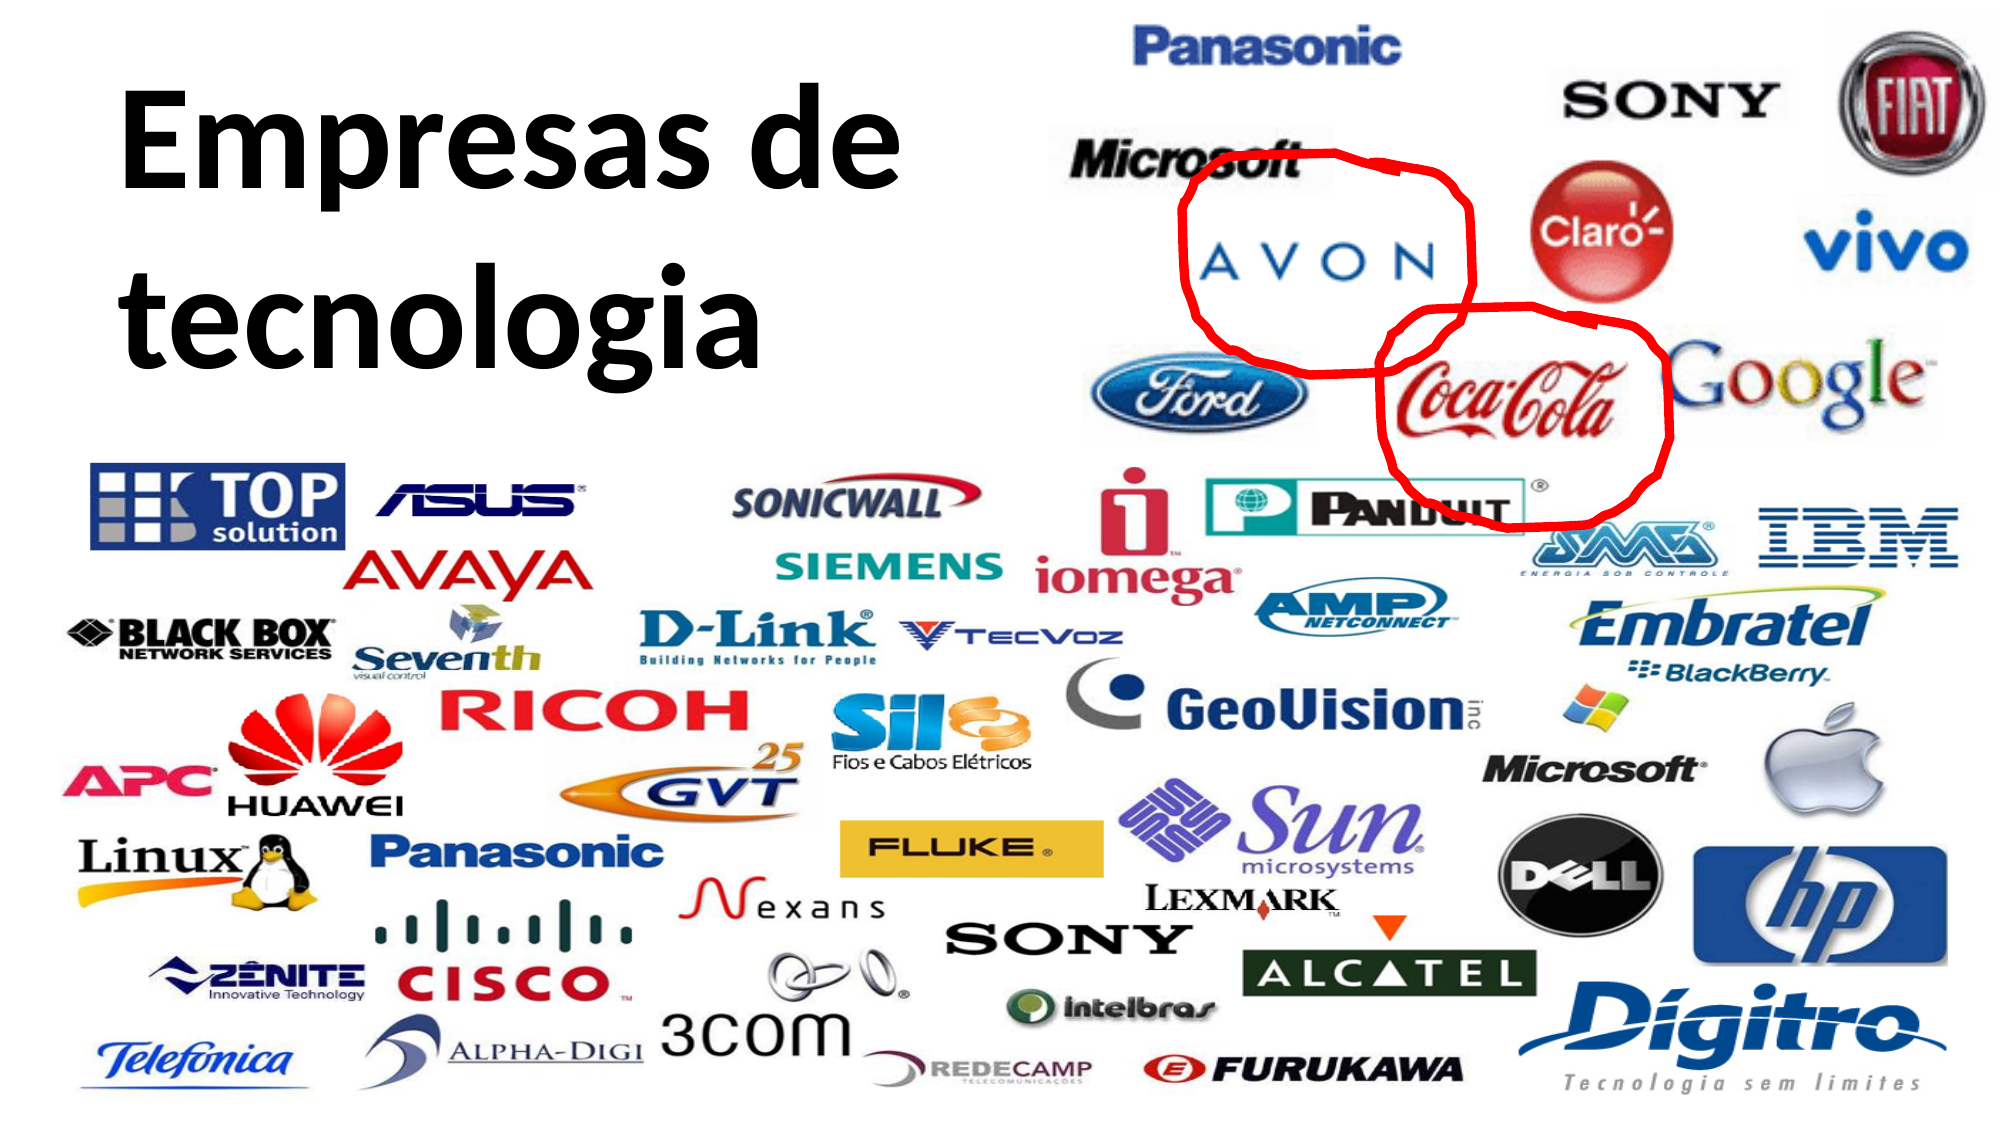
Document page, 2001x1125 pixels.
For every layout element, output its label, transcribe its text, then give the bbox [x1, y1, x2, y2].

picture [59, 0, 2000, 1115]
text_box Empresas de tecnologia [102, 31, 1048, 406]
